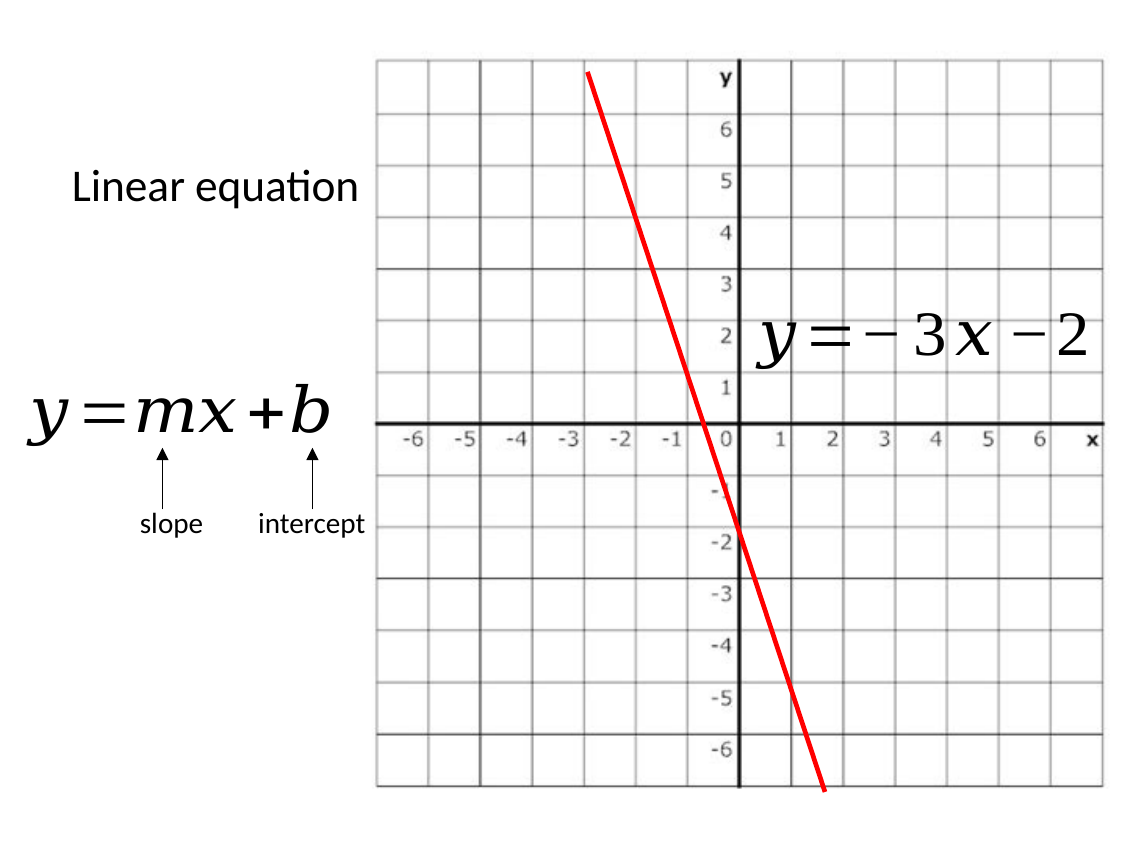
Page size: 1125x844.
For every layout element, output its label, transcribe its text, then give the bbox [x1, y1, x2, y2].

title Linear equation [56, 130, 366, 237]
text_box slope [124, 496, 243, 547]
text_box intercept [243, 496, 366, 547]
picture [371, 45, 1113, 793]
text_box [587, 71, 826, 793]
